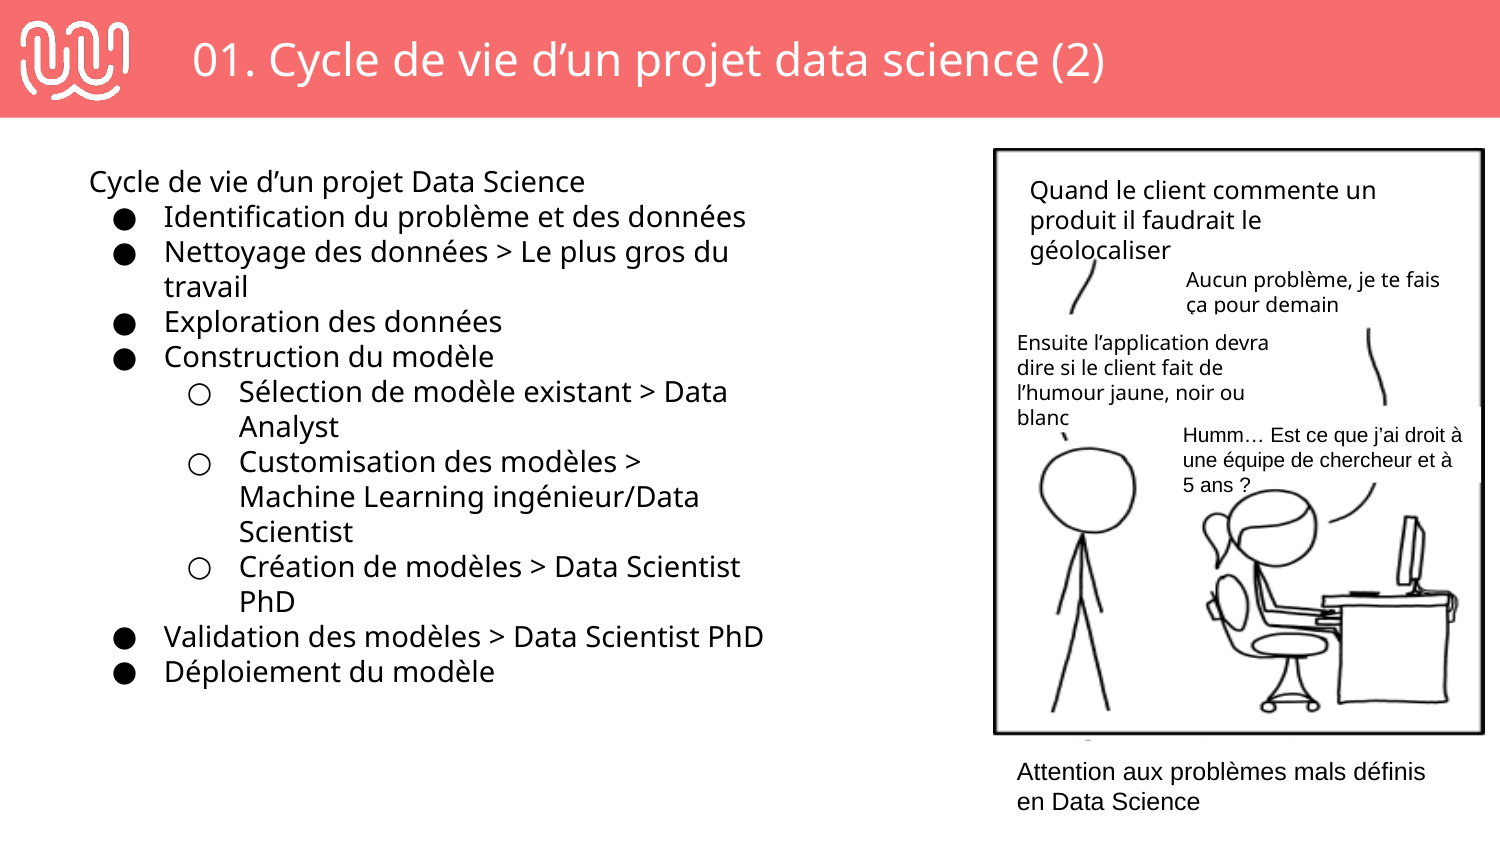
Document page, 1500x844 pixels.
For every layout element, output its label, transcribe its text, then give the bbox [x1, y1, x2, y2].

picture [993, 148, 1485, 829]
picture [20, 20, 134, 101]
title 01. Cycle de vie d’un projet data science (2) [192, 0, 1500, 118]
text_box Cycle de vie d’un projet Data Science Identification du problème et des données Nettoyage des données > Le plus gros du travail Exploration des données Construction du modèle Sélection de modèle existant > Data Analyst Customisation des modèles > Machine Learning ingénieur/Data Scientist Création de modèles > Data Scientist PhD Validation des modèles > Data Scientist PhD Déploiement du modèle [73, 148, 781, 786]
